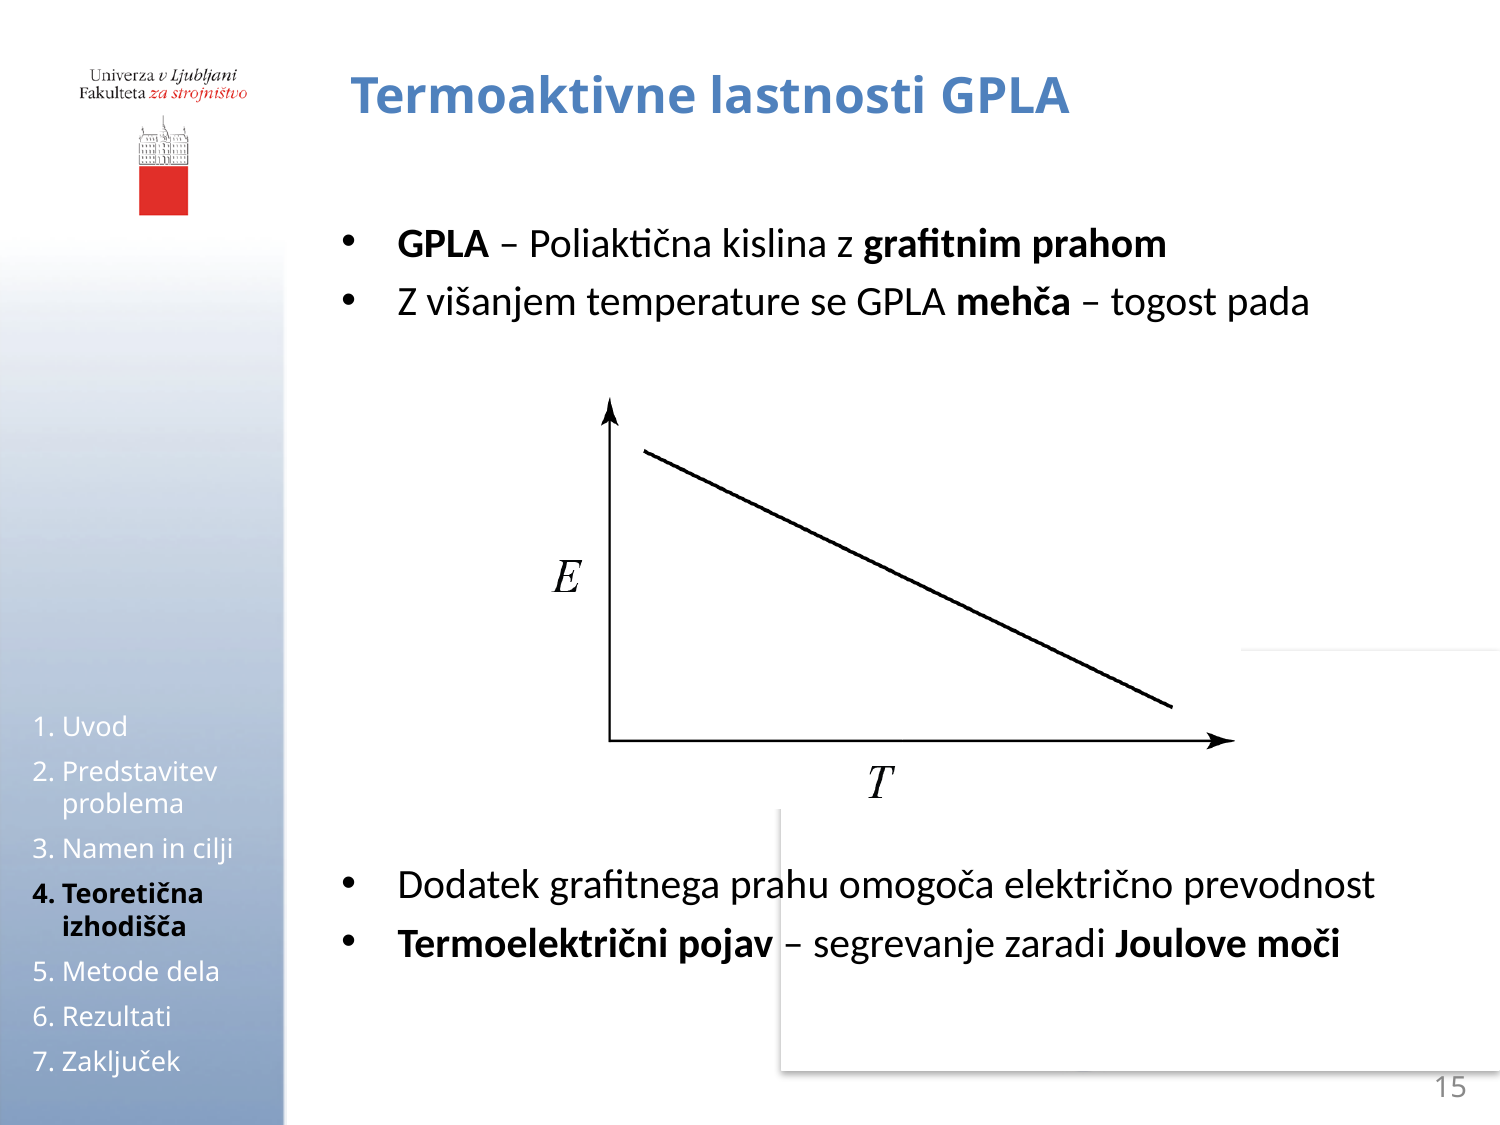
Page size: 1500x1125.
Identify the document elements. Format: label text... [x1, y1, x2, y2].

picture [0, 37, 287, 1125]
slide_number 15 [1132, 1057, 1483, 1118]
picture [547, 389, 1500, 1125]
list GPLA – Poliaktična kislina z grafitnim prahom Z višanjem temperature se GPLA mehča – togost pada Dodatek grafitnega prahu omogoča električno prevodnost Termoelektrični pojav – segrevanje zaradi Joulove moči [326, 149, 1500, 403]
text_box Uvod Predstavitev problema Namen in cilji Teoretična izhodišča Metode dela Rezultati Zaključek [17, 701, 282, 1121]
text_box Termoaktivne lastnosti GPLA [350, 63, 1485, 149]
text_box [781, 651, 1500, 1071]
